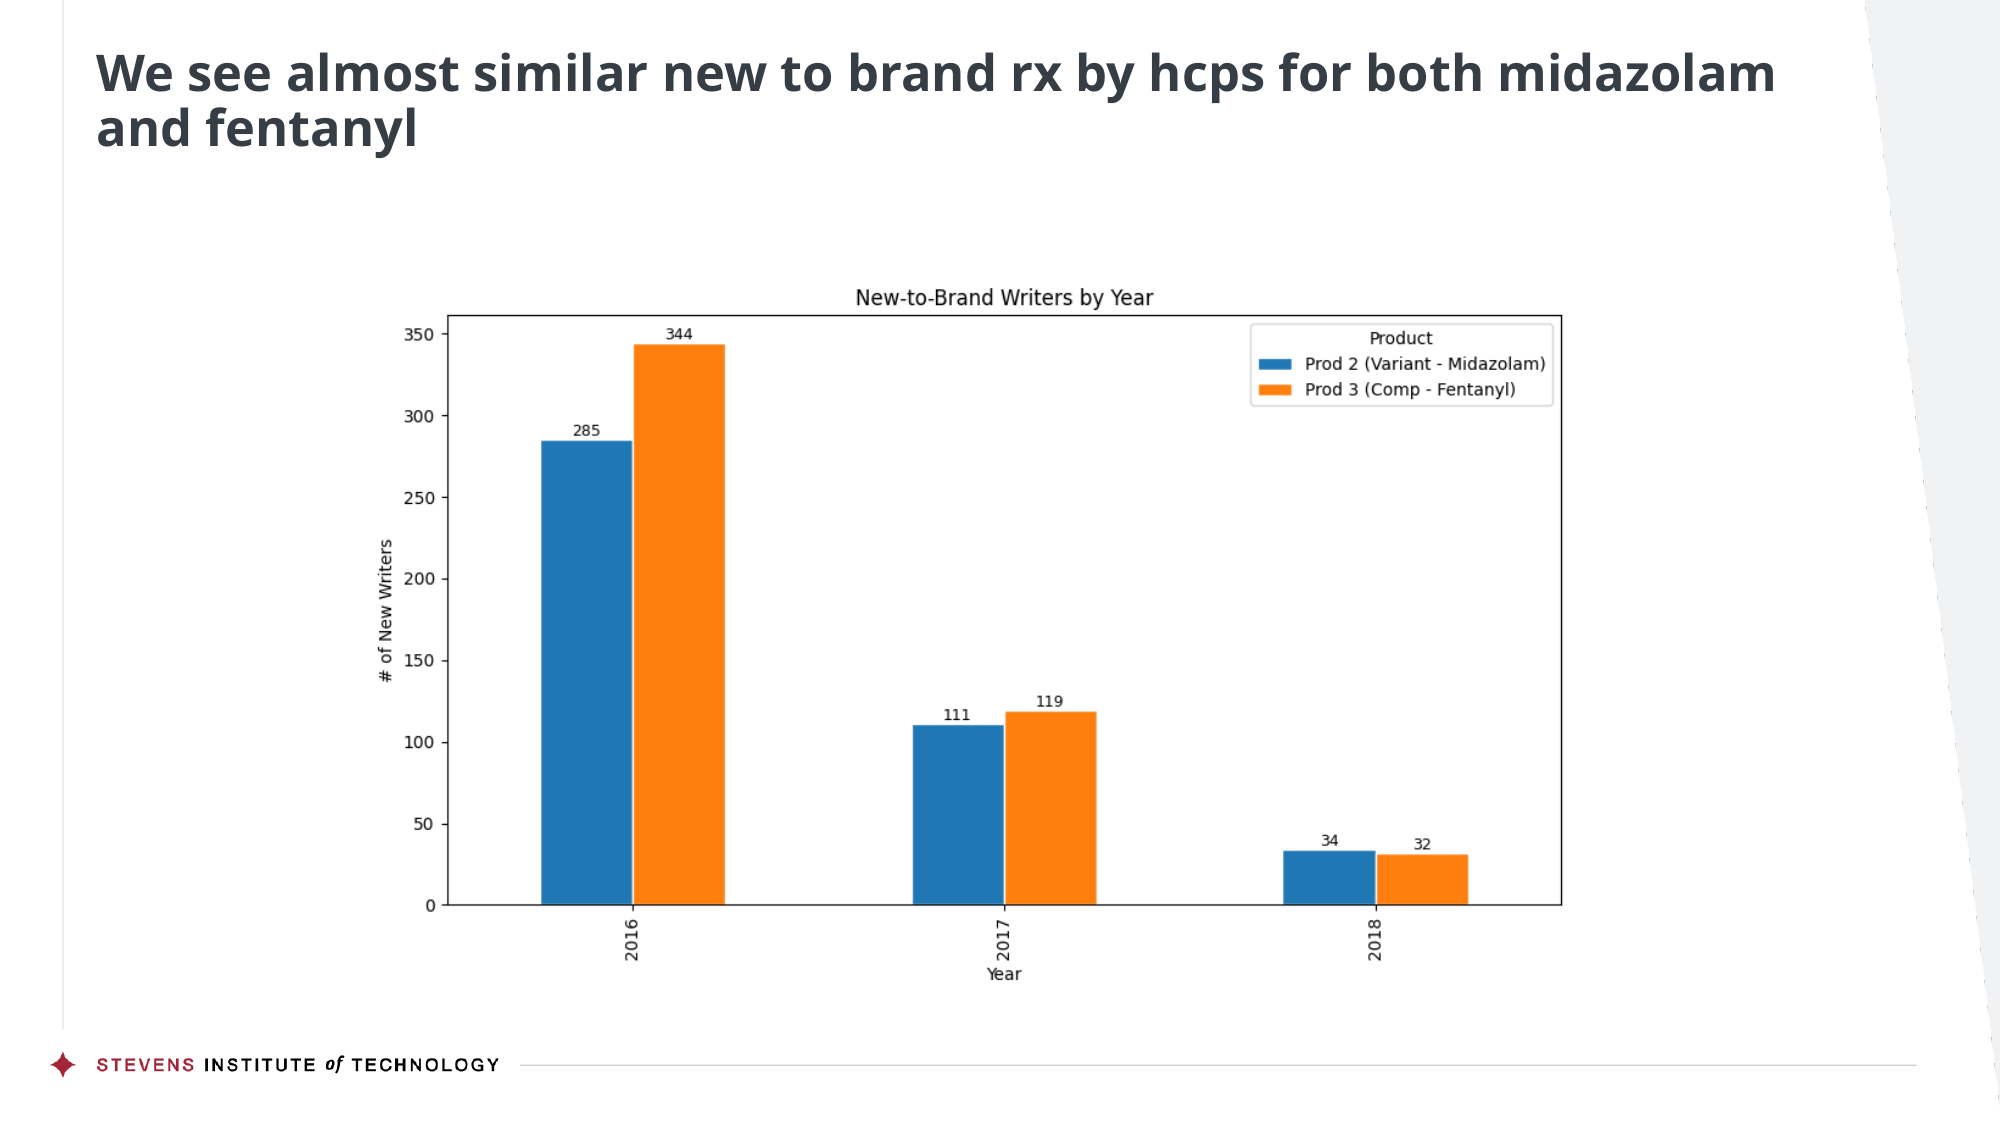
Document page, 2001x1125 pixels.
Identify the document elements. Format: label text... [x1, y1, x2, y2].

picture [367, 276, 1572, 996]
title We see almost similar new to brand rx by hcps for both midazolam and fentanyl [81, 40, 1807, 165]
